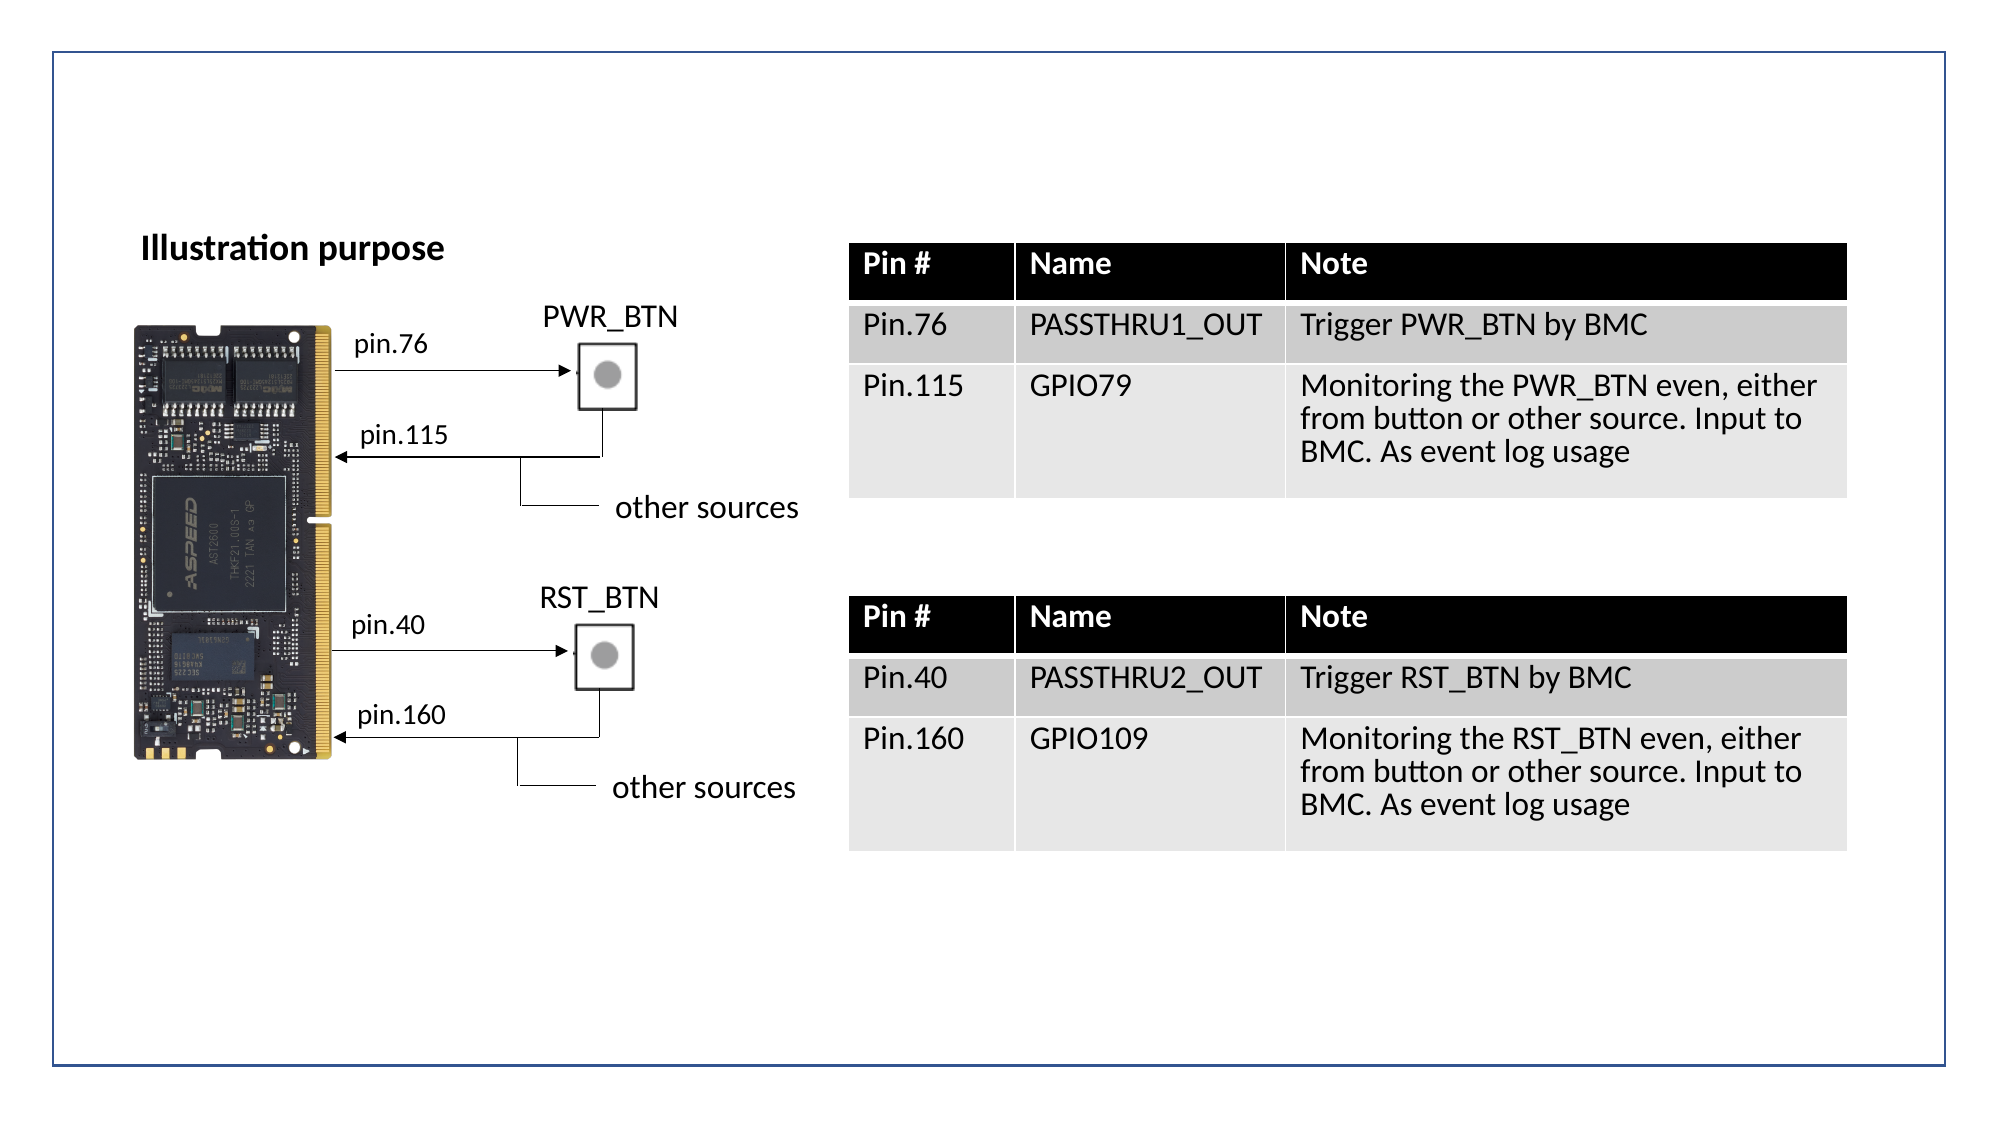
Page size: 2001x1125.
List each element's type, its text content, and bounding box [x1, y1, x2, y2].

table_cell Pin.76 [849, 306, 1014, 363]
text_box pin.115 [345, 407, 464, 456]
text_box [52, 51, 1946, 1067]
picture [9, 317, 458, 766]
table_cell Pin.160 [849, 718, 1014, 851]
text_box pin.160 [342, 688, 461, 737]
text_box other sources [600, 477, 815, 533]
picture [568, 335, 644, 416]
table_cell PASSTHRU1_OUT [1016, 306, 1285, 363]
picture [565, 615, 641, 696]
table_cell Pin.115 [849, 365, 1014, 498]
text_box RST_BTN [524, 567, 675, 623]
table_header Pin # [849, 596, 1014, 653]
table_cell Trigger PWR_BTN by BMC [1286, 306, 1847, 363]
text_box PWR_BTN [528, 287, 694, 342]
table_header Note [1286, 596, 1847, 653]
table_cell PASSTHRU2_OUT [1016, 659, 1285, 716]
table_cell Trigger RST_BTN by BMC [1286, 659, 1847, 716]
table_cell Monitoring the PWR_BTN even, either from button or other source. Input to BMC. As event log usage [1286, 365, 1847, 498]
table_header Name [1016, 596, 1285, 653]
table_cell Pin.40 [849, 659, 1014, 716]
text_box Illustration purpose [125, 215, 461, 276]
table_cell GPIO109 [1016, 718, 1285, 851]
table_header Pin # [849, 243, 1014, 300]
table_header Note [1286, 243, 1847, 300]
table_cell Monitoring the RST_BTN even, either from button or other source. Input to BMC. As event log usage [1286, 718, 1847, 851]
table_cell GPIO79 [1016, 365, 1285, 498]
text_box pin.76 [339, 317, 444, 368]
table_header Name [1016, 243, 1285, 300]
text_box other sources [597, 757, 812, 813]
